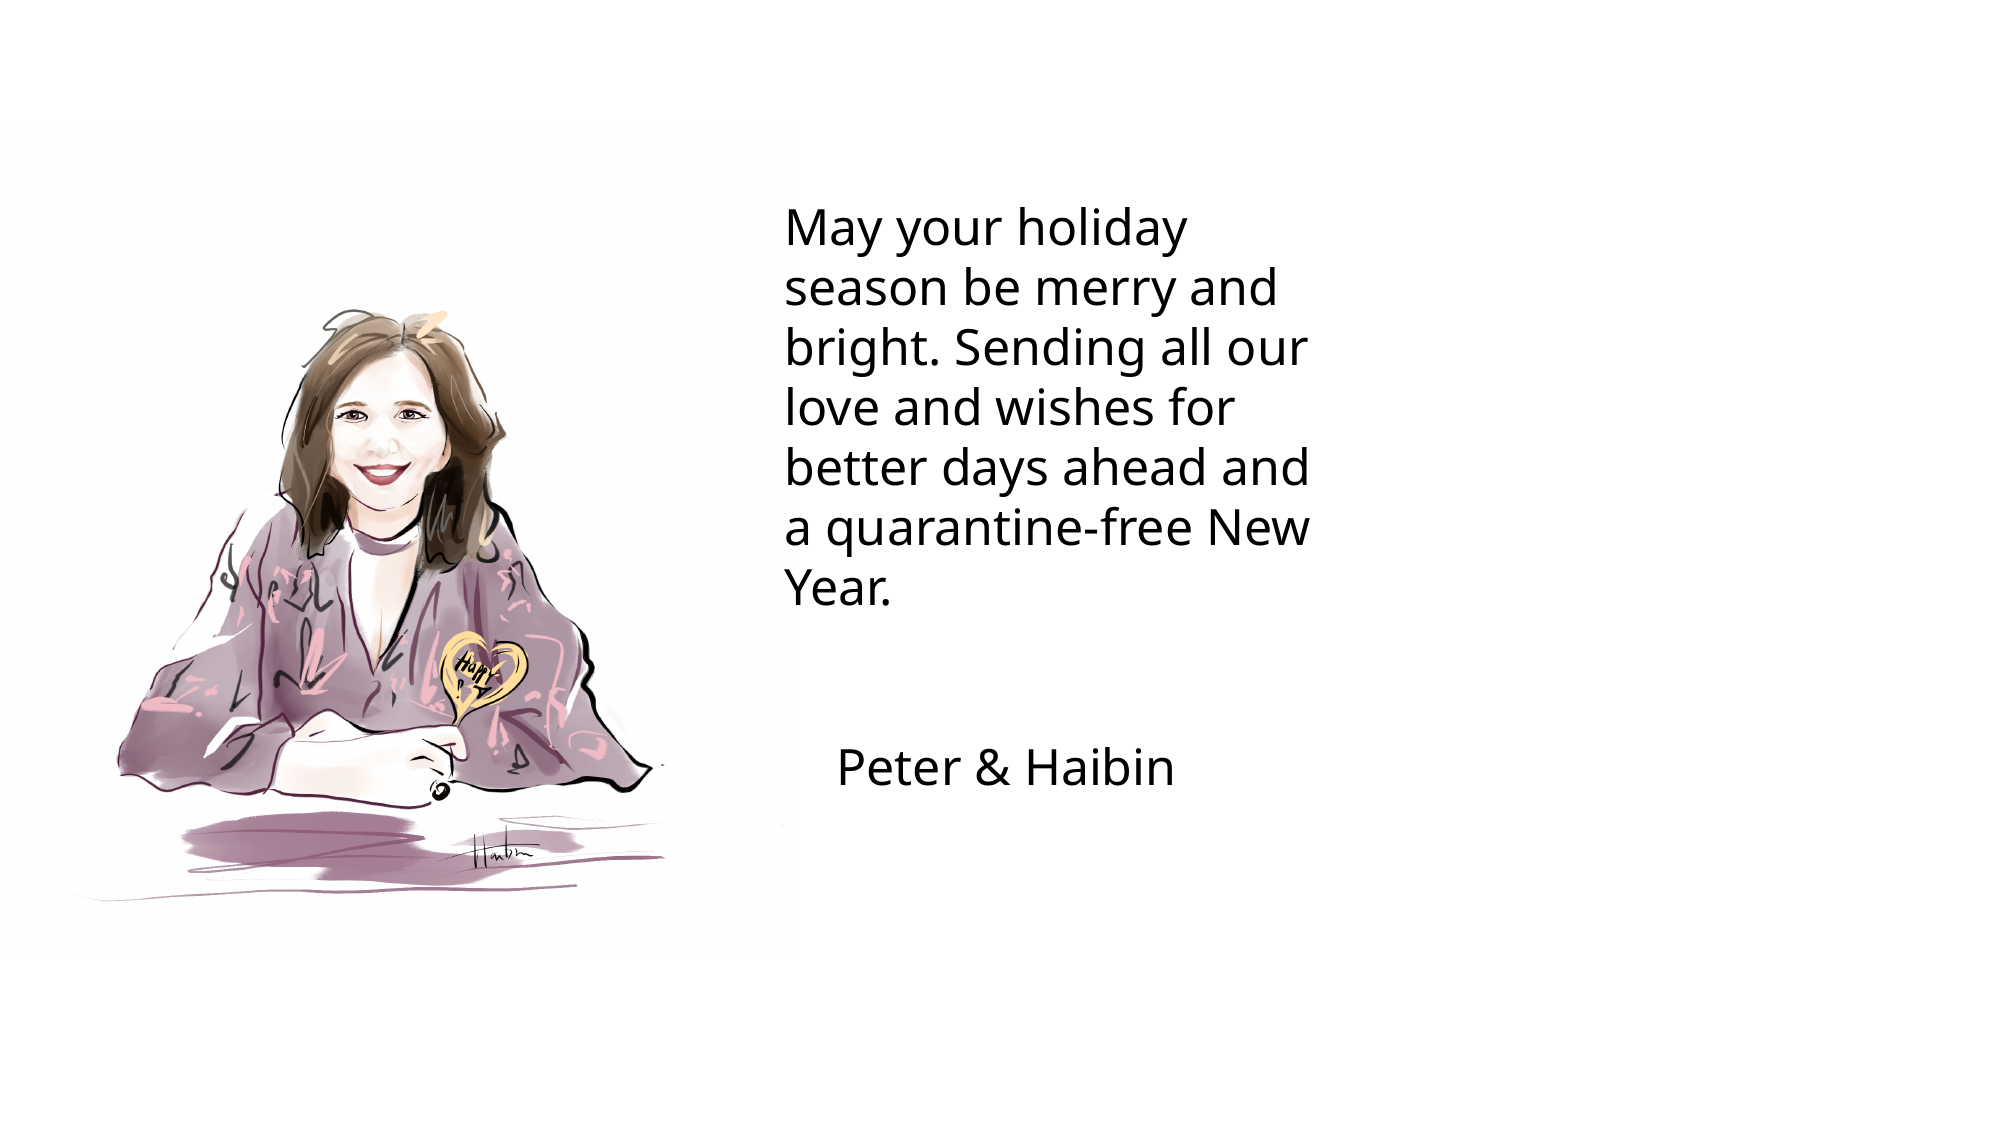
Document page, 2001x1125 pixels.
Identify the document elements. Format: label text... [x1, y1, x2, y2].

picture [0, 119, 794, 959]
text_box May your holiday season be merry and bright. Sending all our love and wishes for better days ahead and a quarantine-free New Year. Peter & Haibin [794, 188, 1340, 803]
